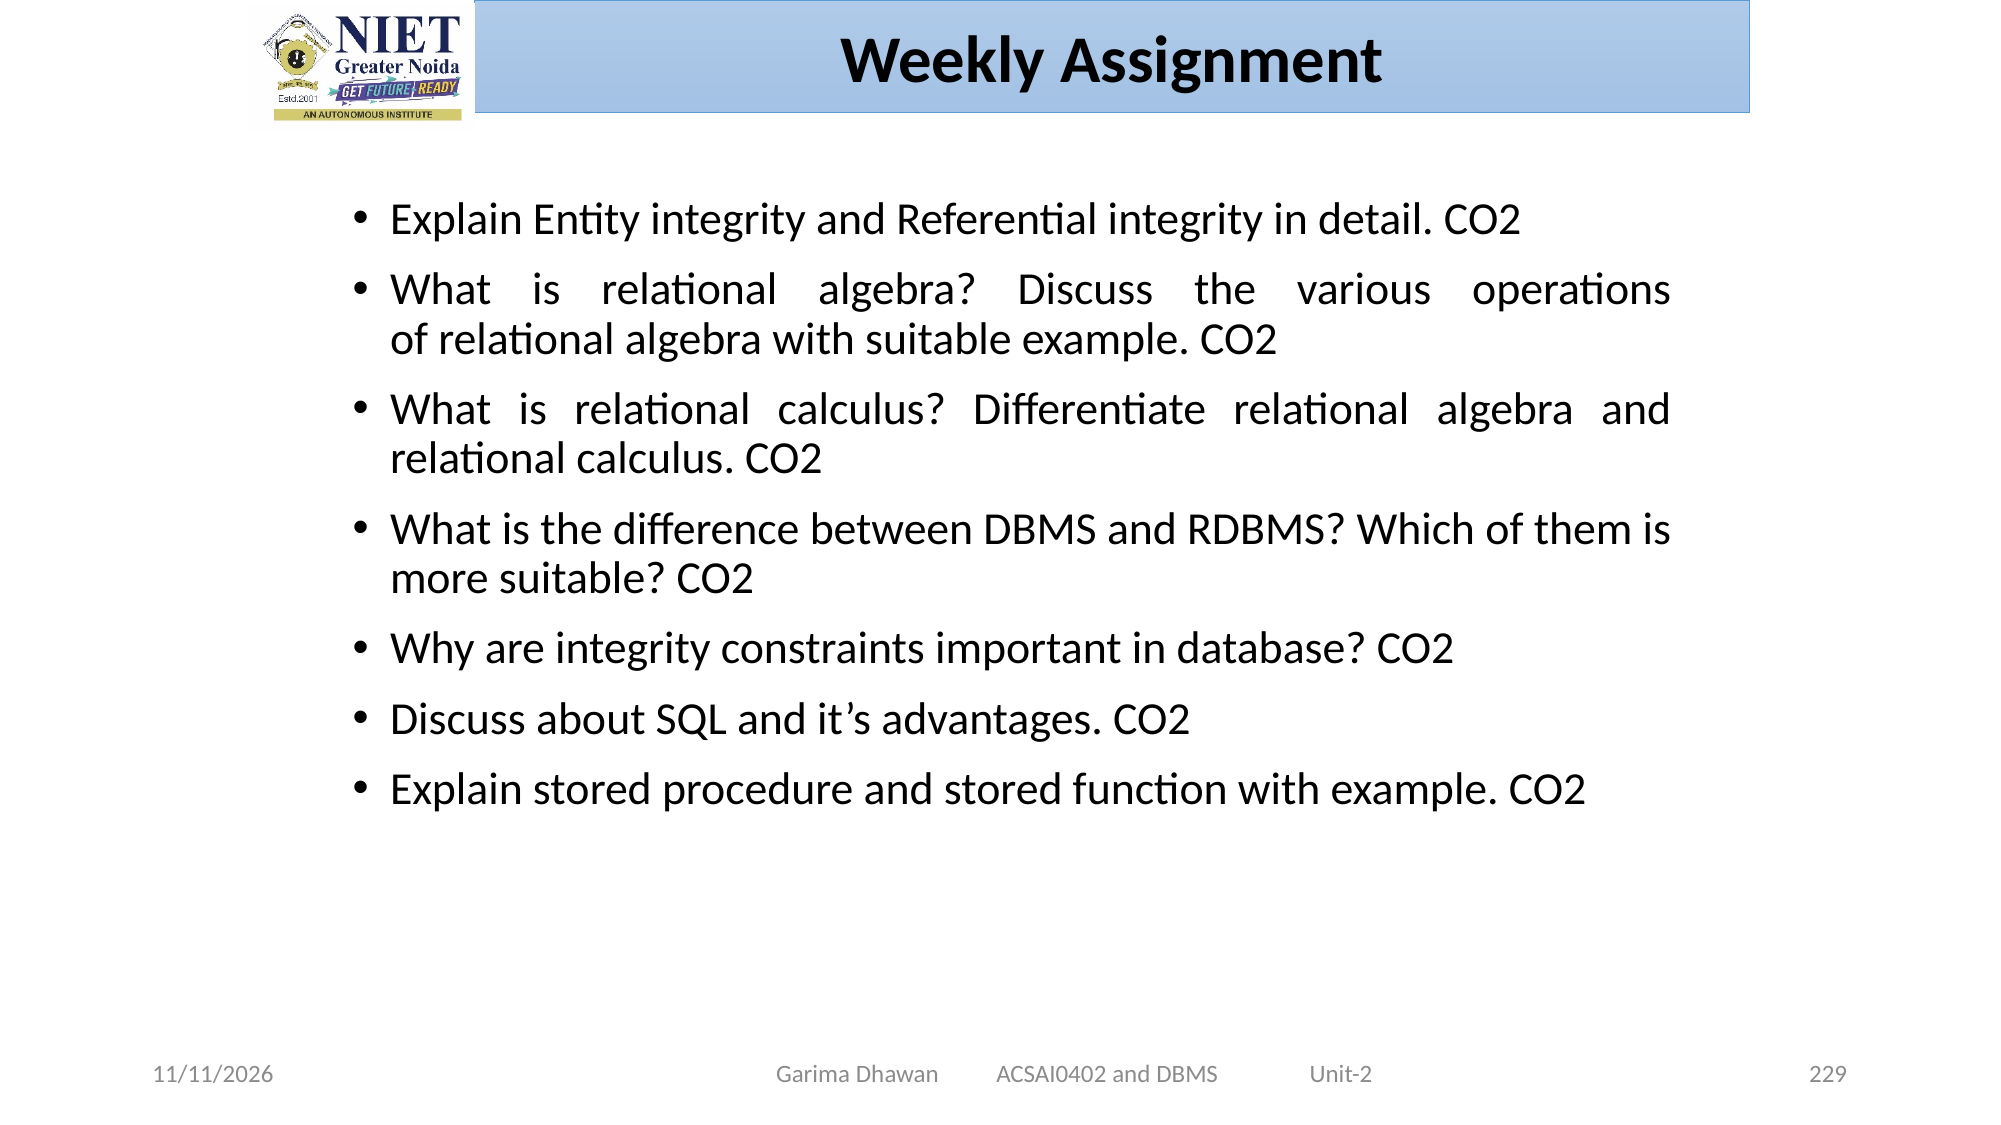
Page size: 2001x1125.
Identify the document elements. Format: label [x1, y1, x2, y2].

footer [662, 1042, 1412, 1103]
picture [249, 3, 475, 131]
text_box [474, 0, 1750, 113]
slide_number [137, 1042, 588, 1103]
slide_number [1412, 1042, 1863, 1103]
list [337, 187, 1688, 930]
